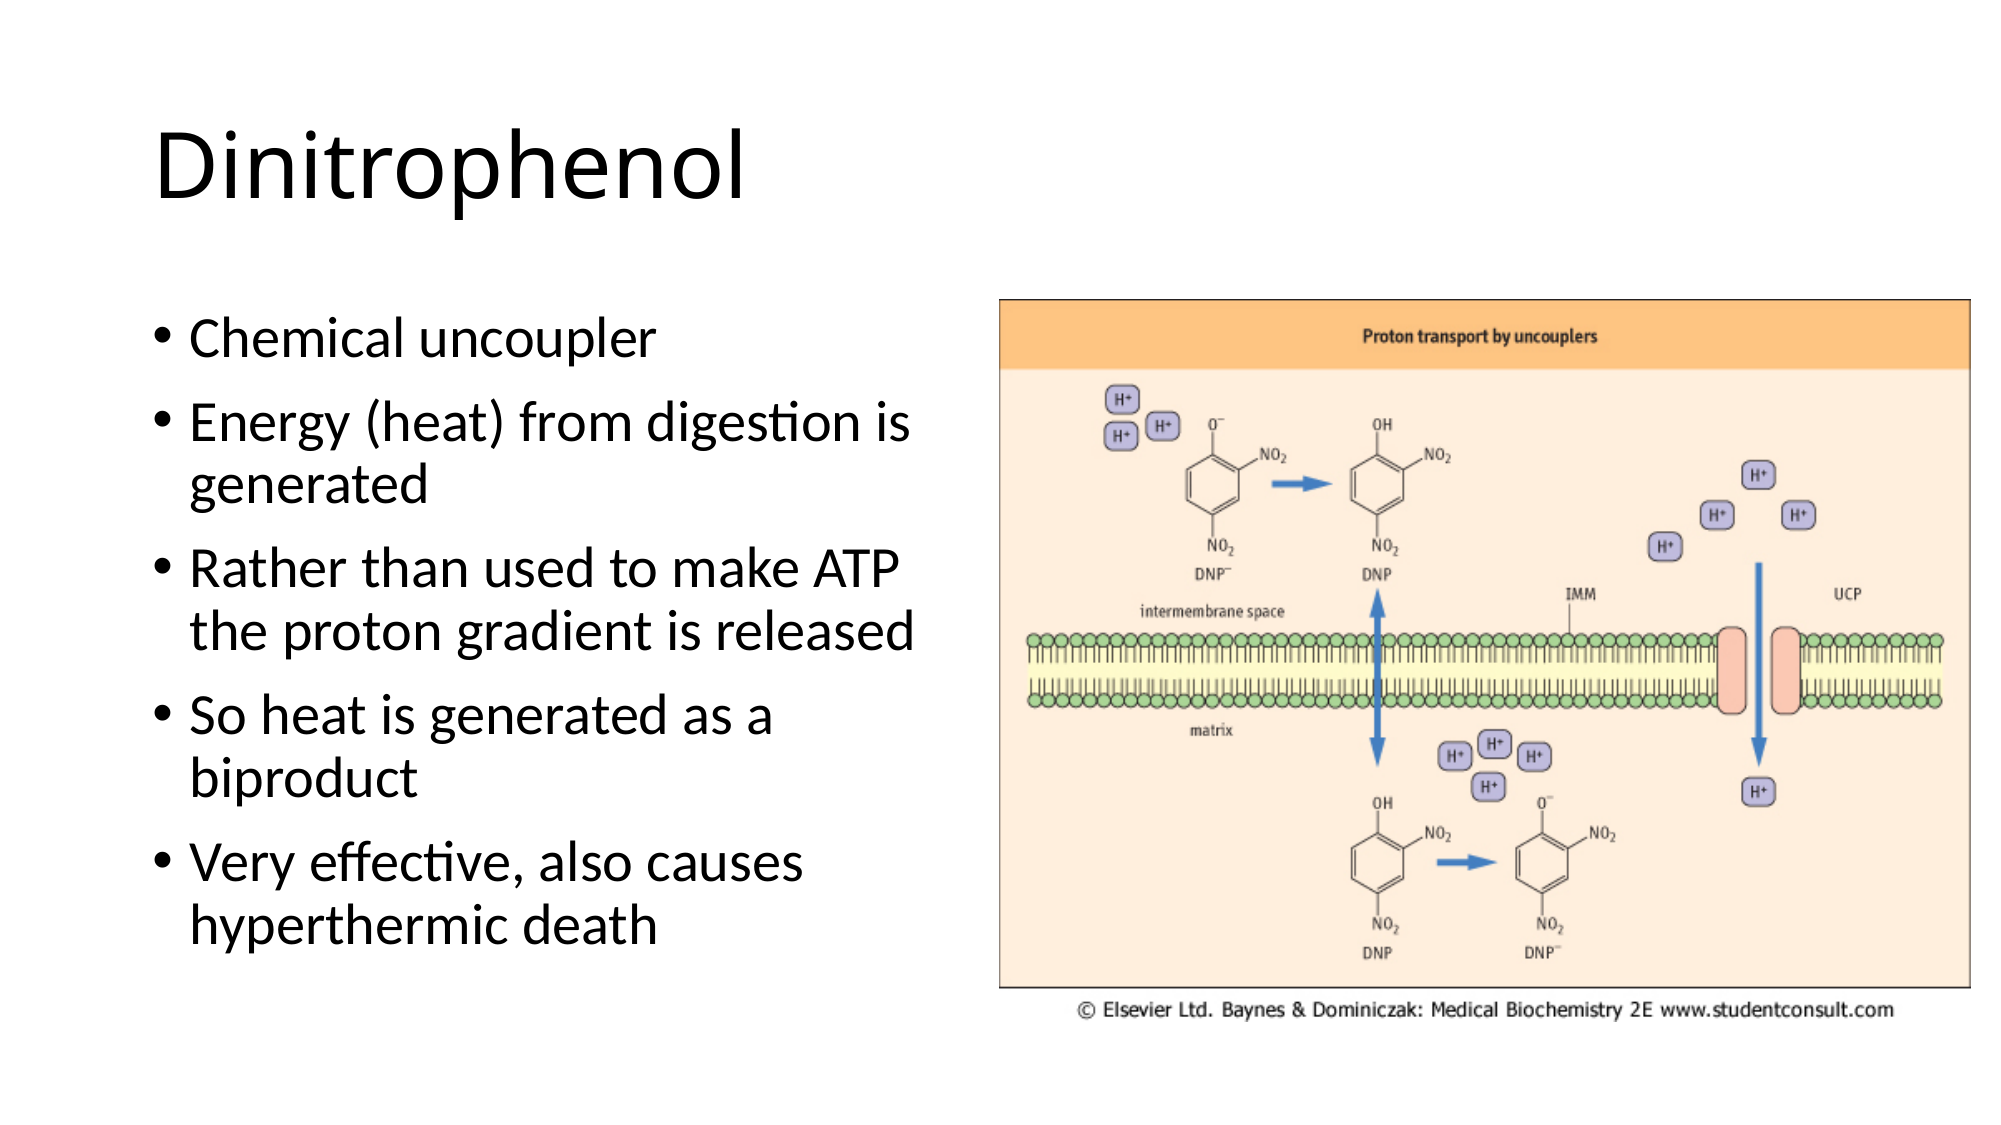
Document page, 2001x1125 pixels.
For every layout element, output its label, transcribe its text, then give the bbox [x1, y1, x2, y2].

list Chemical uncoupler Energy (heat) from digestion is generated Rather than used to make ATP the proton gradient is released So heat is generated as a biproduct Very effective, also causes hyperthermic death [137, 299, 957, 1014]
title Dinitrophenol [137, 59, 1863, 278]
picture [999, 299, 1971, 1022]
